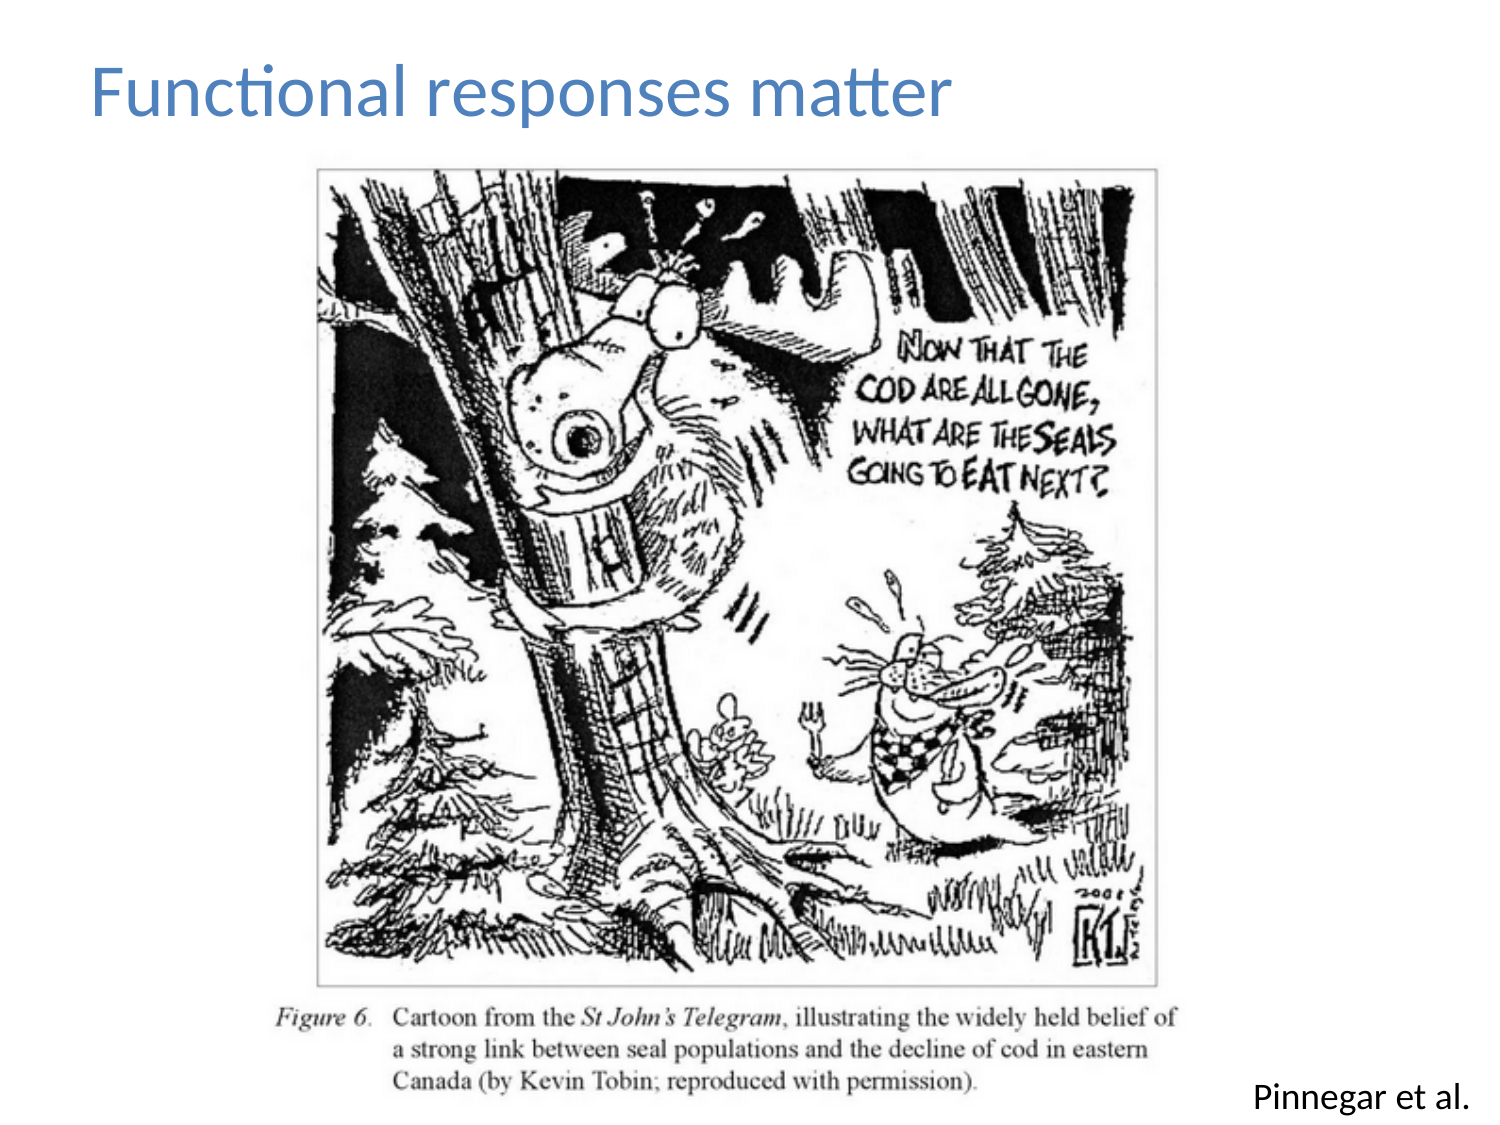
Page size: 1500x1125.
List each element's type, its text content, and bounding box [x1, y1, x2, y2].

picture [249, 132, 1220, 1125]
text_box Pinnegar et al. [1238, 1064, 1500, 1125]
title Functional responses matter [75, 30, 1425, 144]
